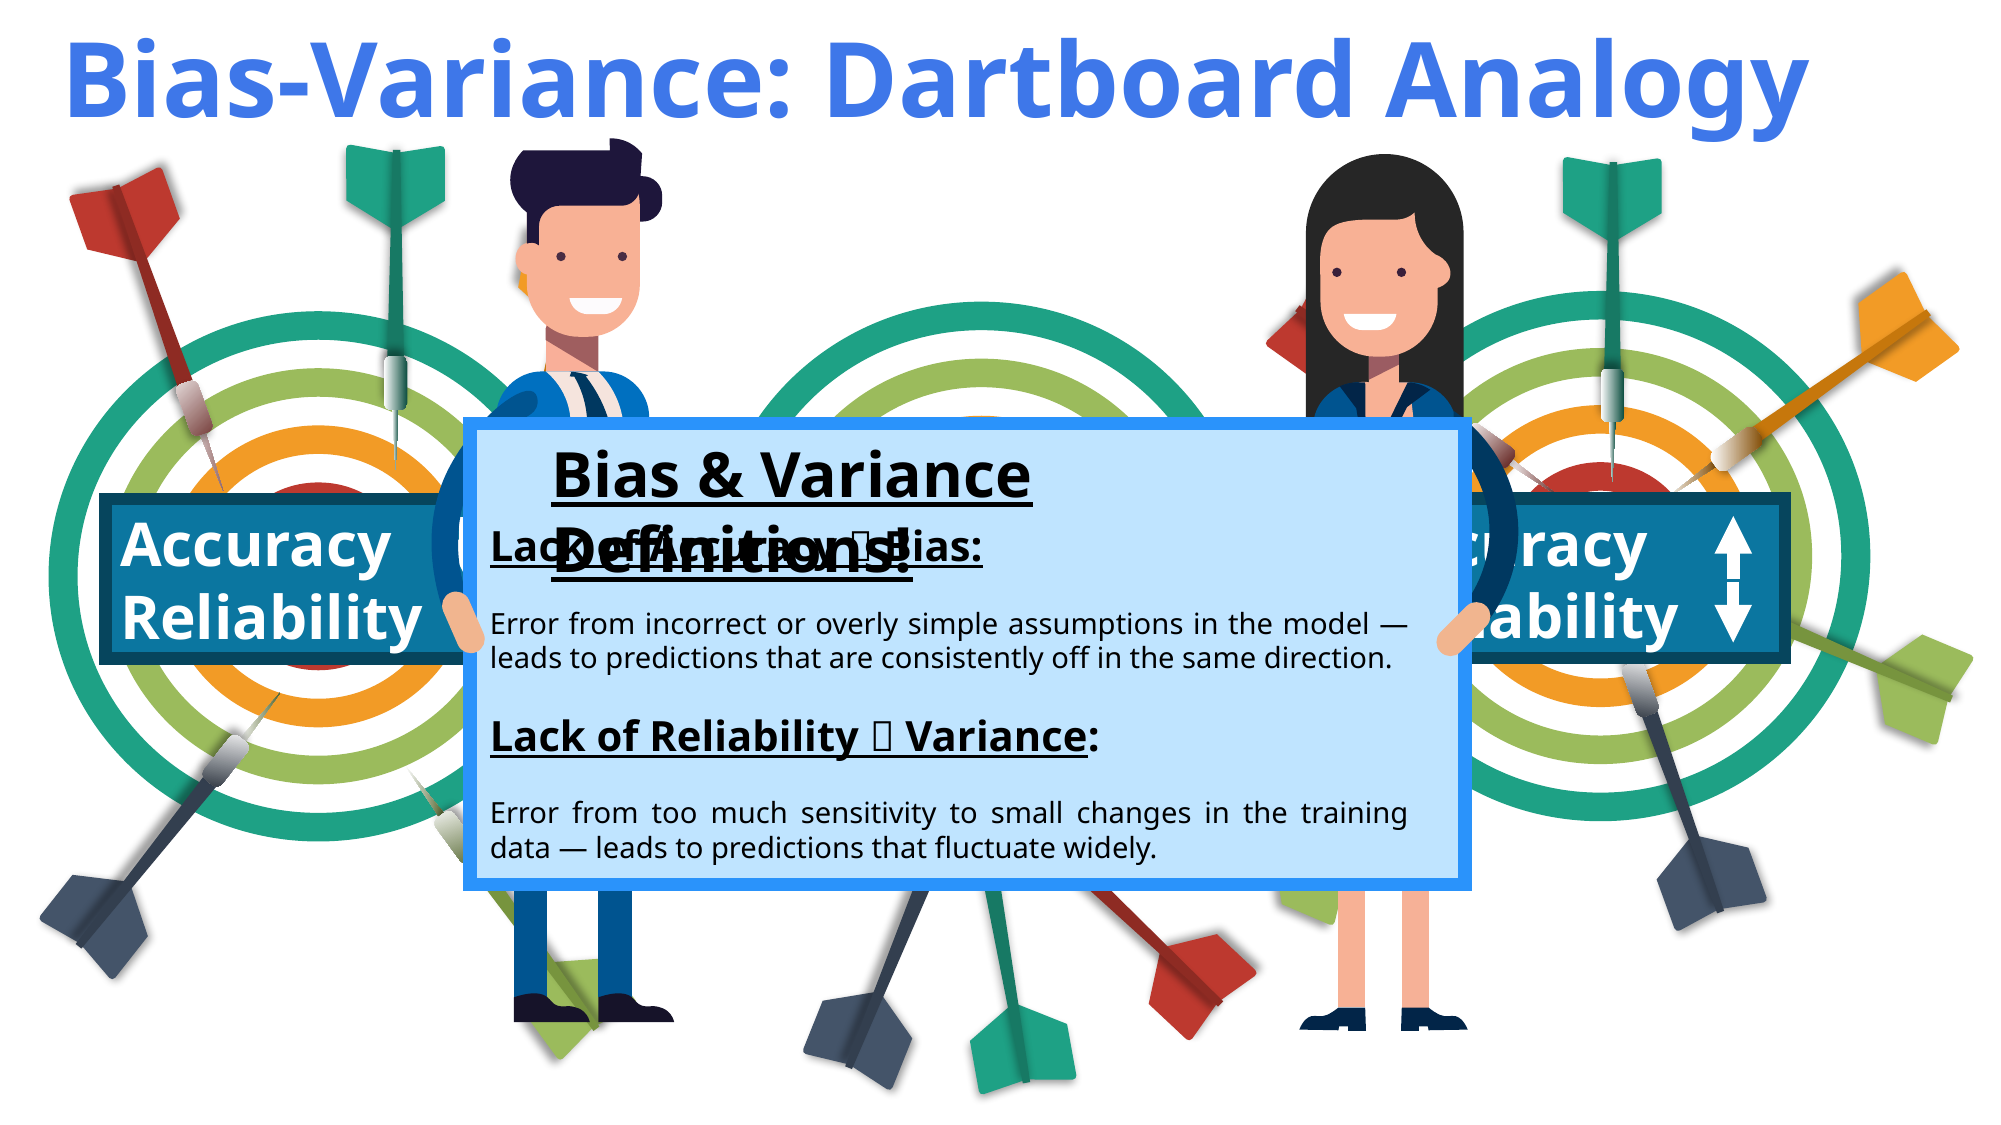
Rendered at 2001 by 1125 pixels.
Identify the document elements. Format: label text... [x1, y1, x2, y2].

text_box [1519, 498, 1786, 661]
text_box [20, 144, 679, 1063]
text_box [430, 137, 1519, 1032]
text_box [679, 1032, 1386, 1091]
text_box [104, 498, 430, 662]
text_box Bias-Variance: Dartboard Analogy [46, 0, 1896, 156]
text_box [1519, 156, 1989, 946]
